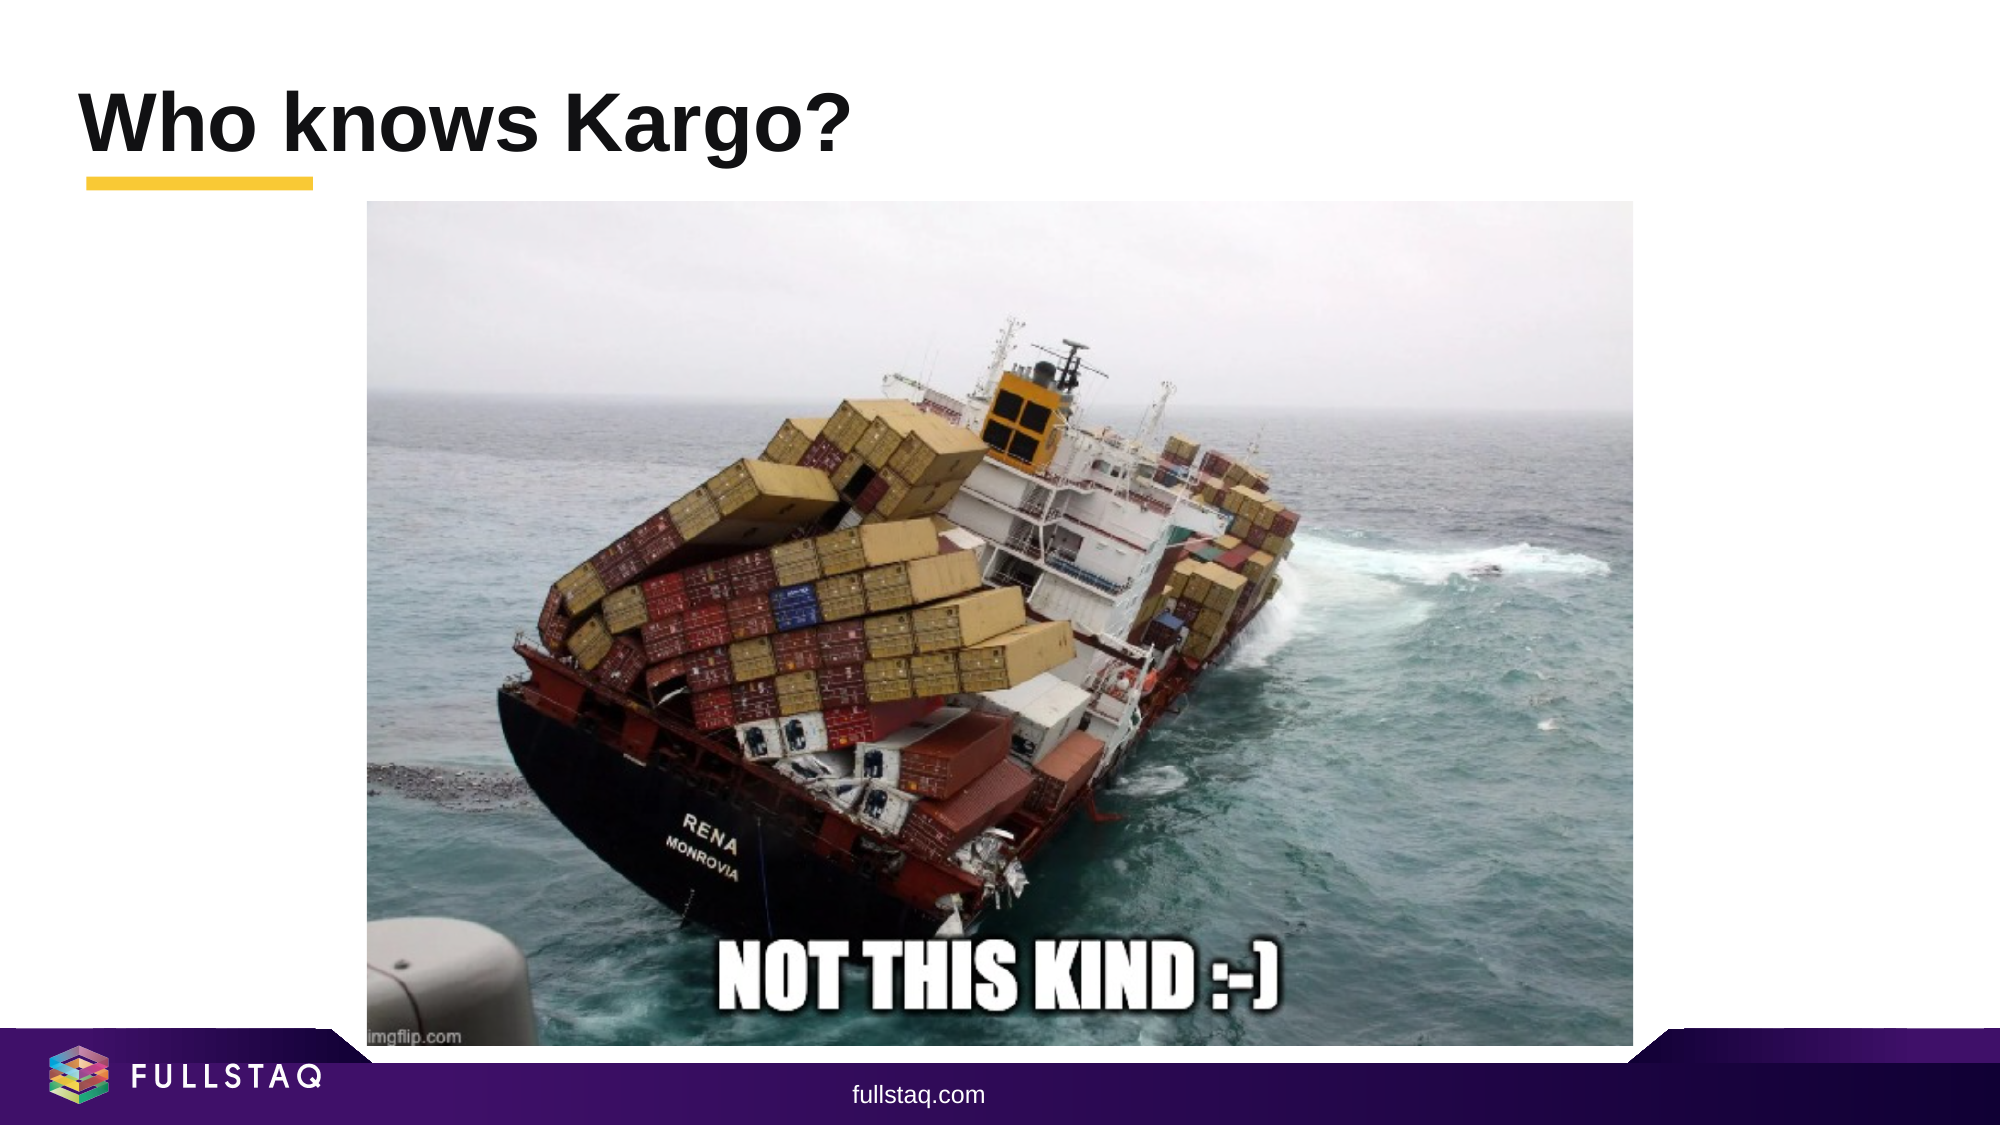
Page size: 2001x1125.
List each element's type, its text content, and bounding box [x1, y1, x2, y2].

picture [366, 201, 1634, 1046]
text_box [0, 1027, 2000, 1125]
text_box [86, 176, 313, 191]
text_box Who knows Kargo? [63, 60, 1036, 176]
